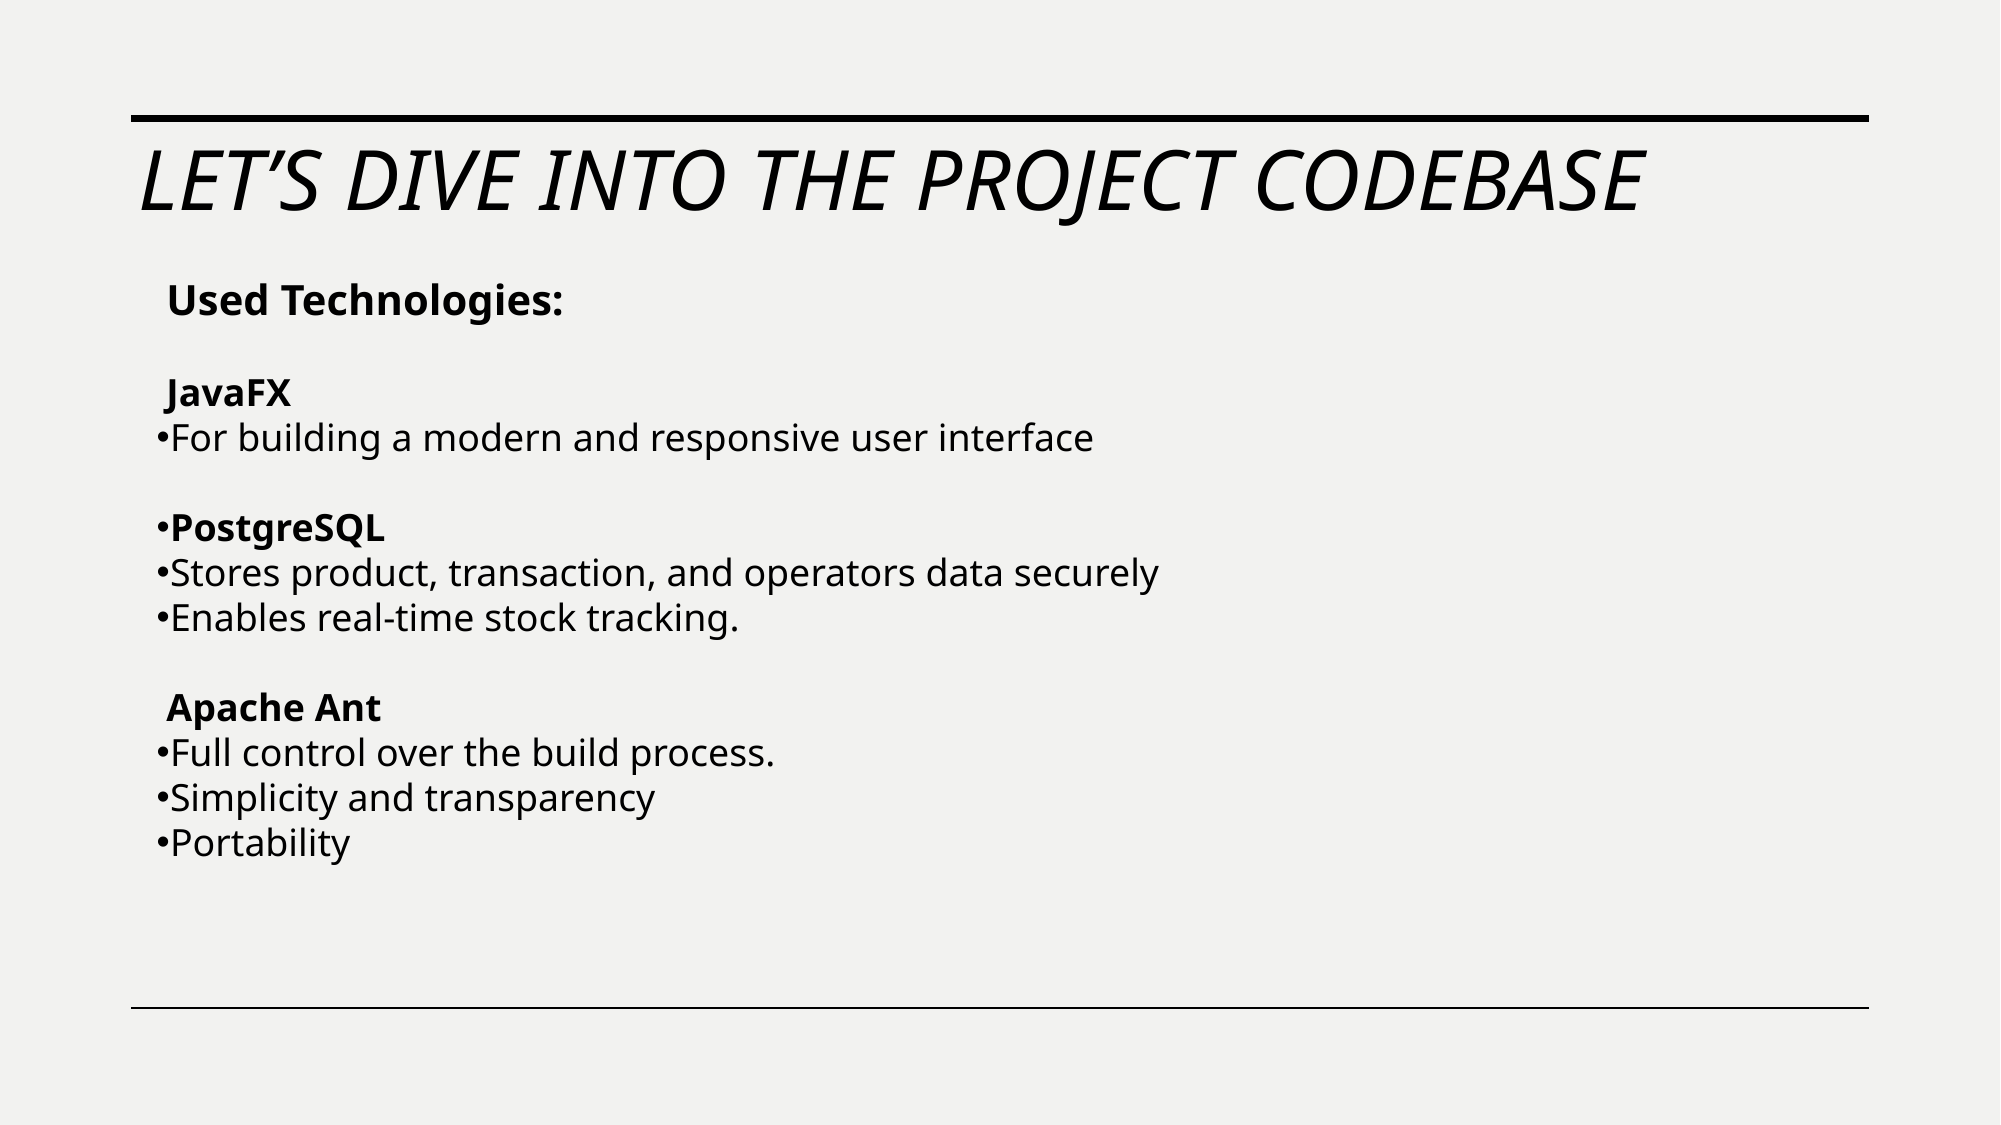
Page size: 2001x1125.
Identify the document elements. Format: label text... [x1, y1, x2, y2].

title Let’s Dive Into the Project Codebase [123, 119, 1877, 335]
text_box Used Technologies: JavaFX For building a modern and responsive user interface PostgreSQL Stores product, transaction, and operators data securely Enables real-time stock tracking. Apache Ant Full control over the build process. Simplicity and transparency Portability [141, 266, 1500, 872]
